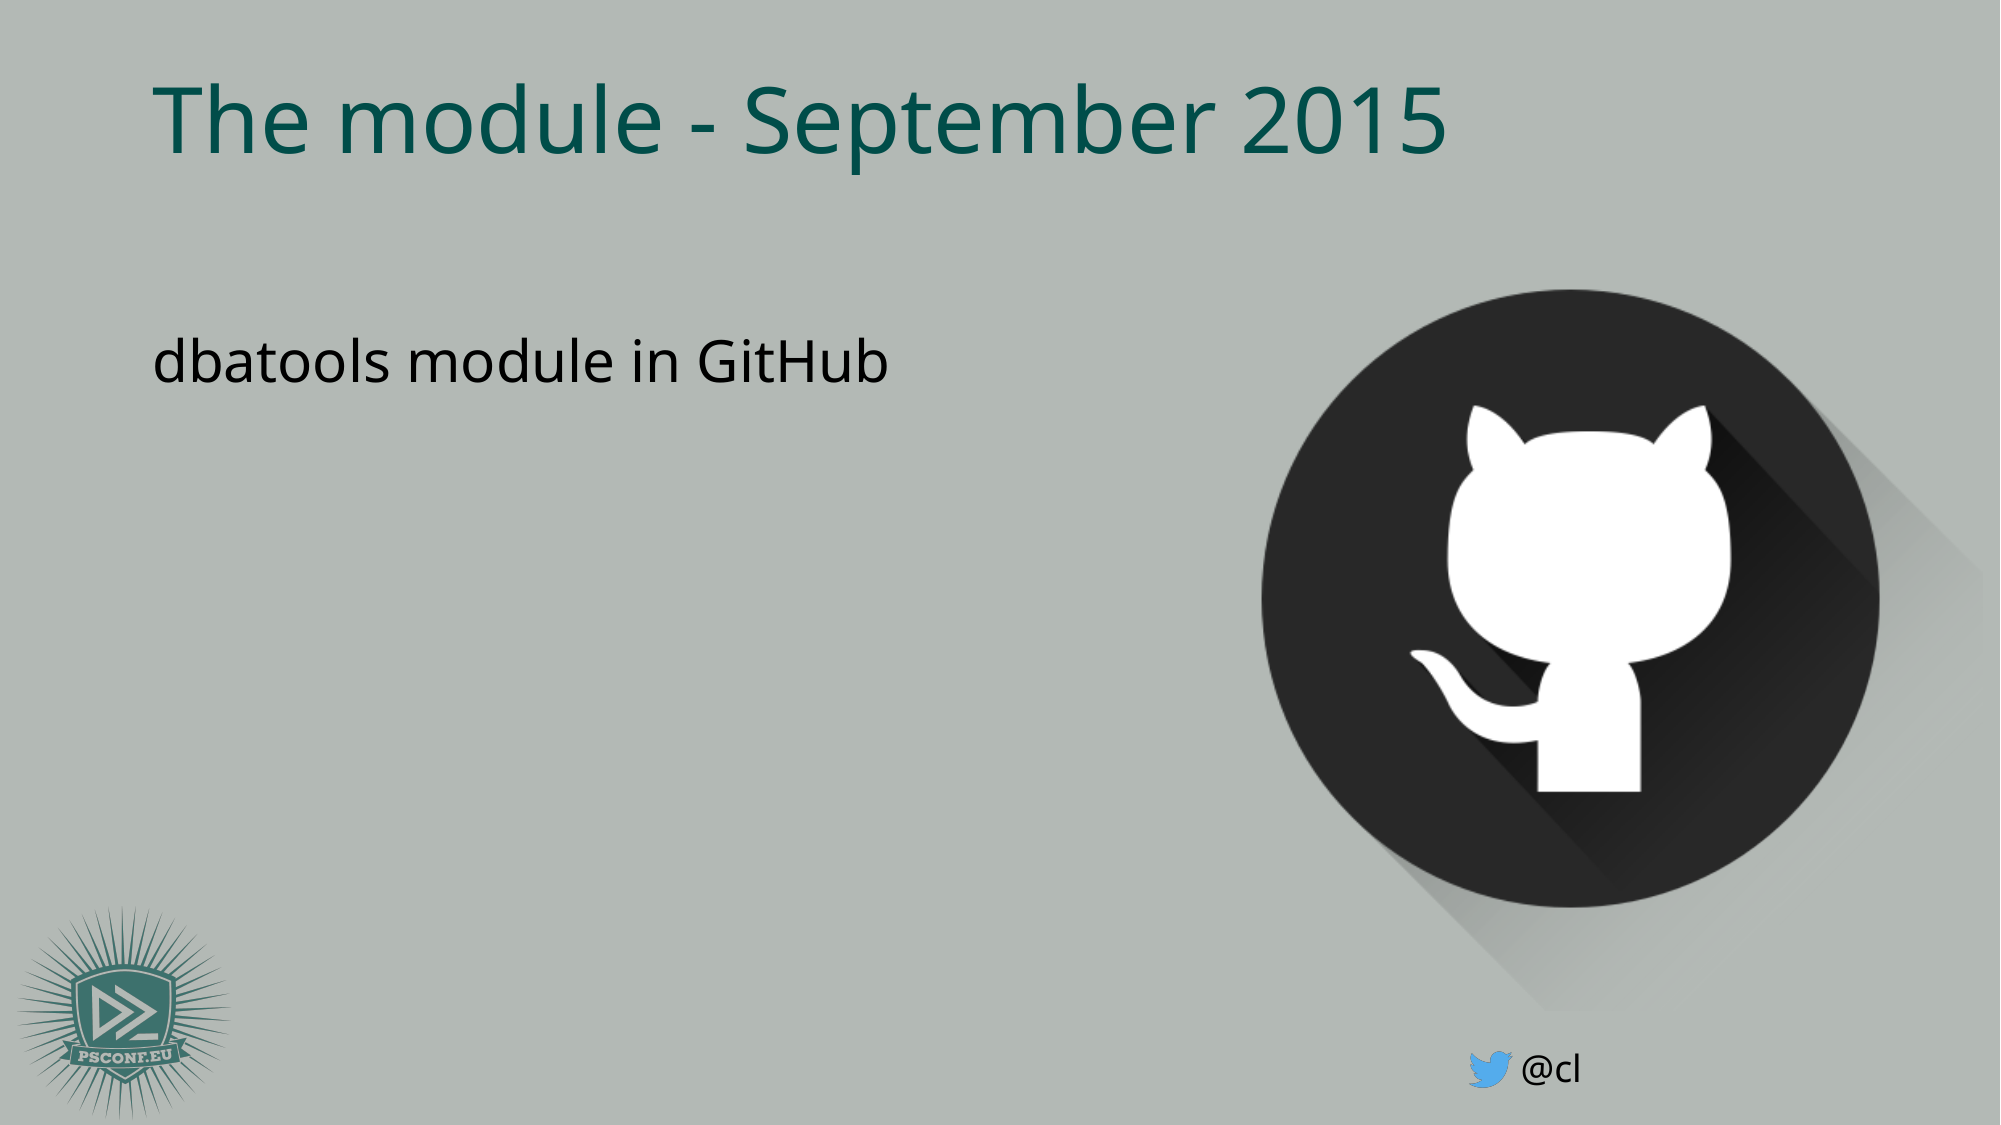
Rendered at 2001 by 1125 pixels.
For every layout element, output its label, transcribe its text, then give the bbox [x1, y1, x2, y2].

footer @cl [1505, 1037, 1863, 1098]
title The module - September 2015 [137, 59, 1863, 188]
picture [1458, 1037, 1523, 1103]
picture [1159, 187, 1983, 1011]
list dbatools module in GitHub [137, 233, 1863, 1014]
